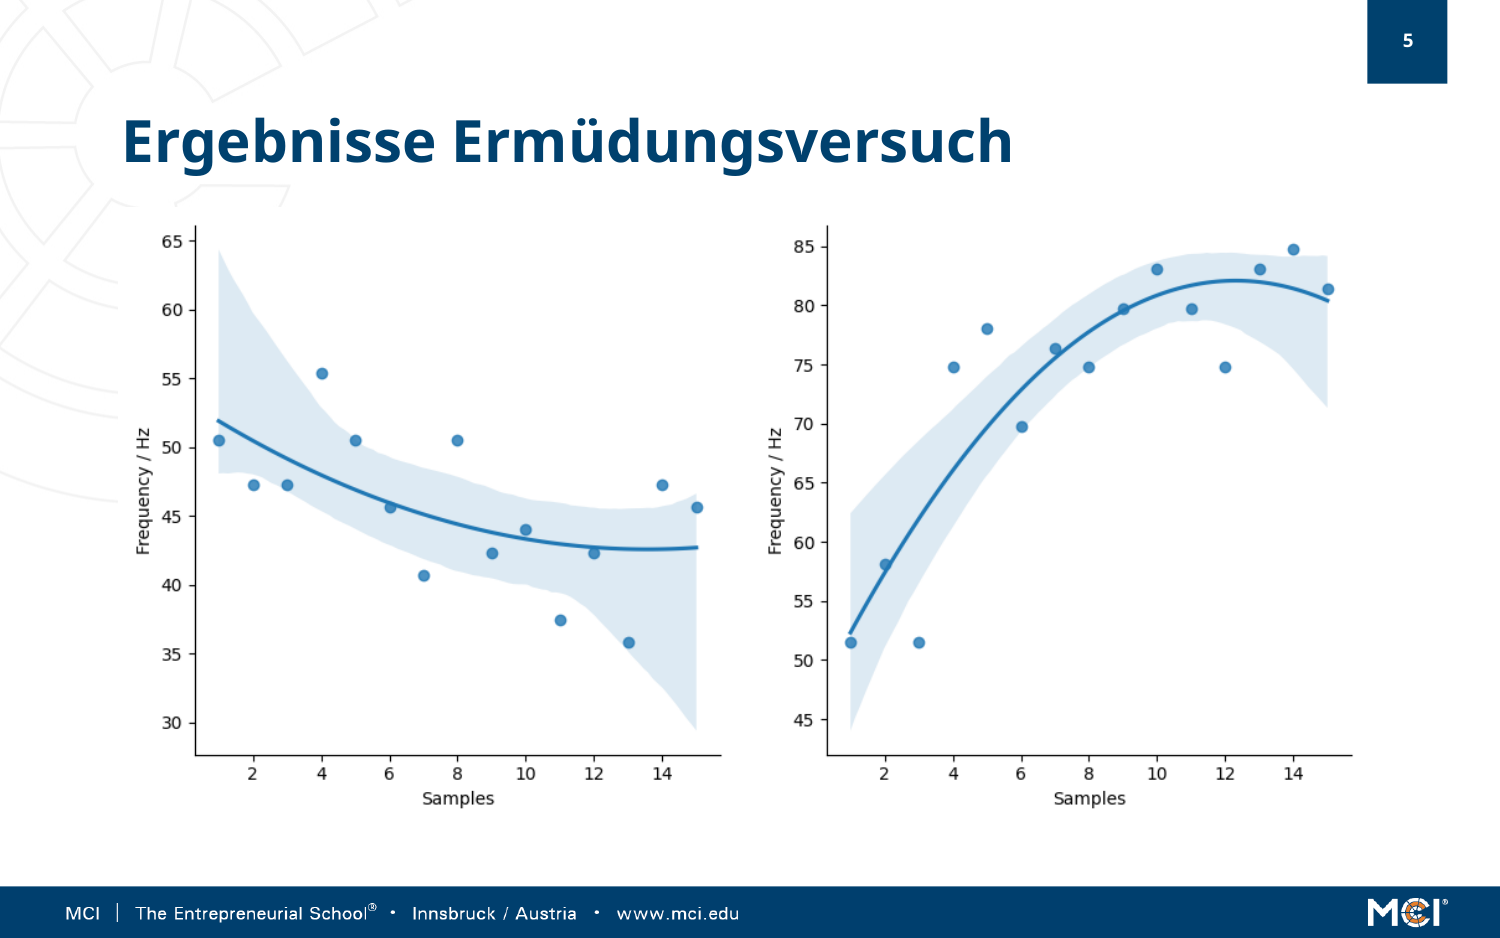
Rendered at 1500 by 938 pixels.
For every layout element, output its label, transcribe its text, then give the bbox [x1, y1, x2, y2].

picture [0, 0, 1500, 938]
title Ergebnisse Ermüdungsversuch [106, 79, 1346, 208]
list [118, 207, 739, 827]
